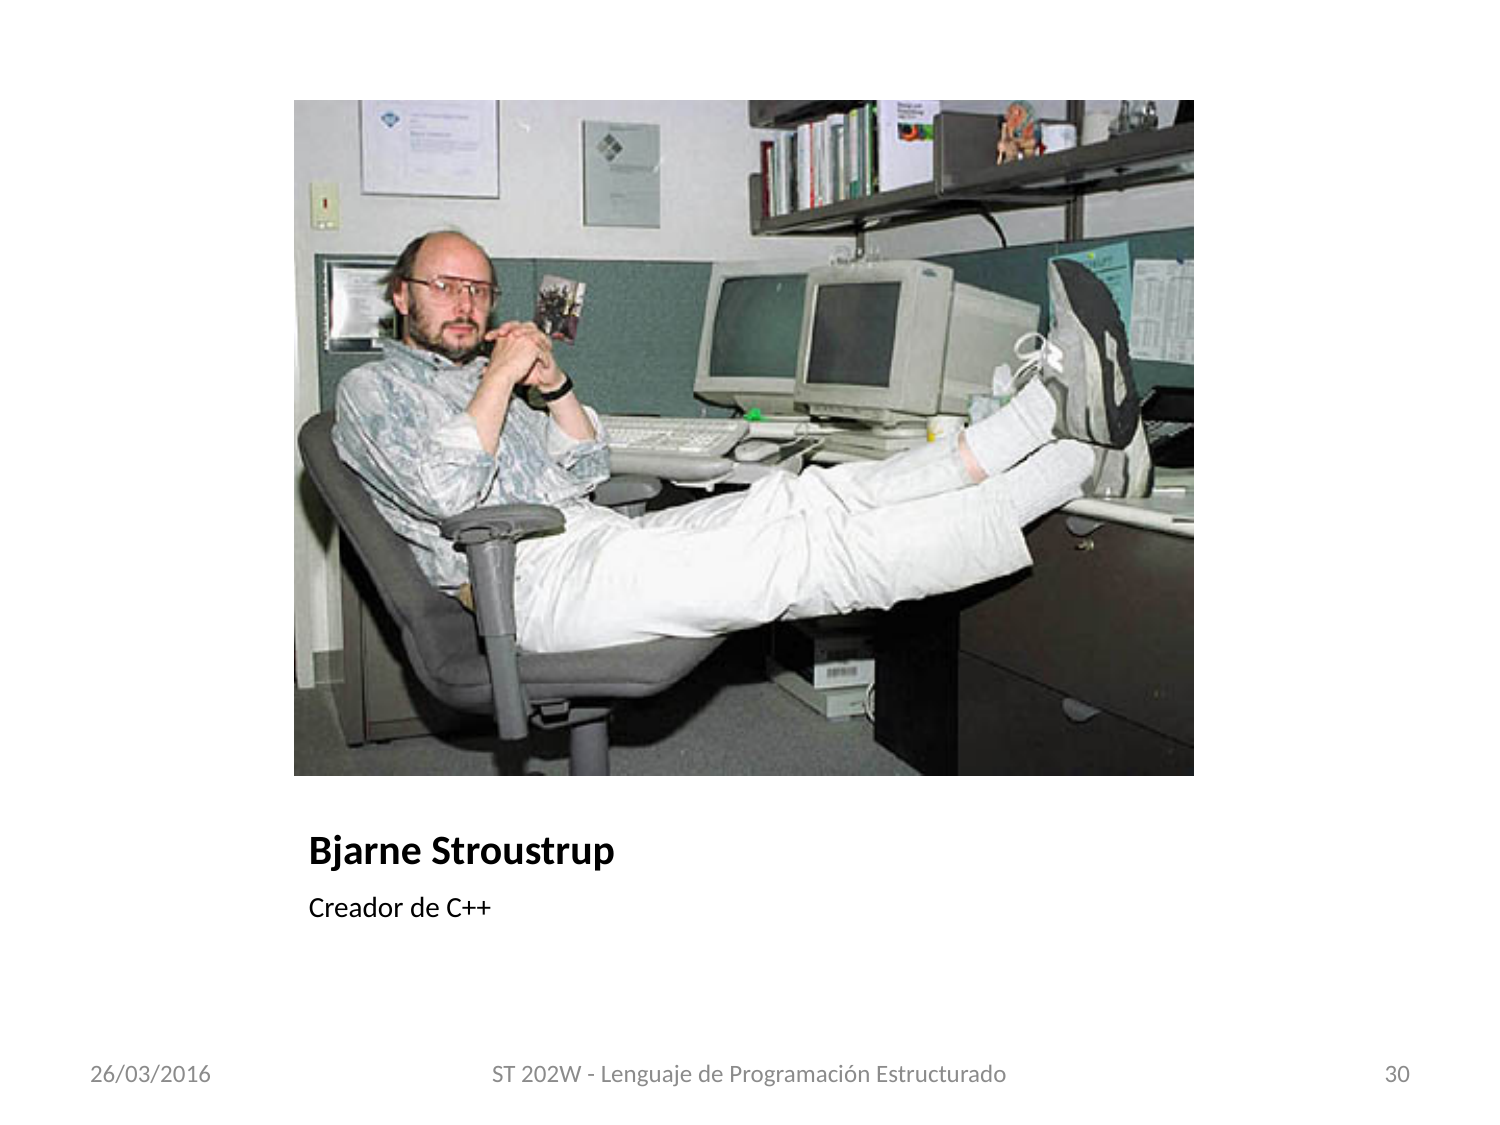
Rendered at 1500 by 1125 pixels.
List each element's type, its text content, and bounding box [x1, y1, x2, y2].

list Creador de C++ [294, 880, 1194, 1013]
footer ST 202W - Lenguaje de Programación Estructurado [462, 1042, 1038, 1103]
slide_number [75, 1042, 425, 1103]
picture [293, 100, 1195, 776]
title Bjarne Stroustrup [294, 787, 1194, 880]
slide_number 30 [1074, 1042, 1425, 1103]
